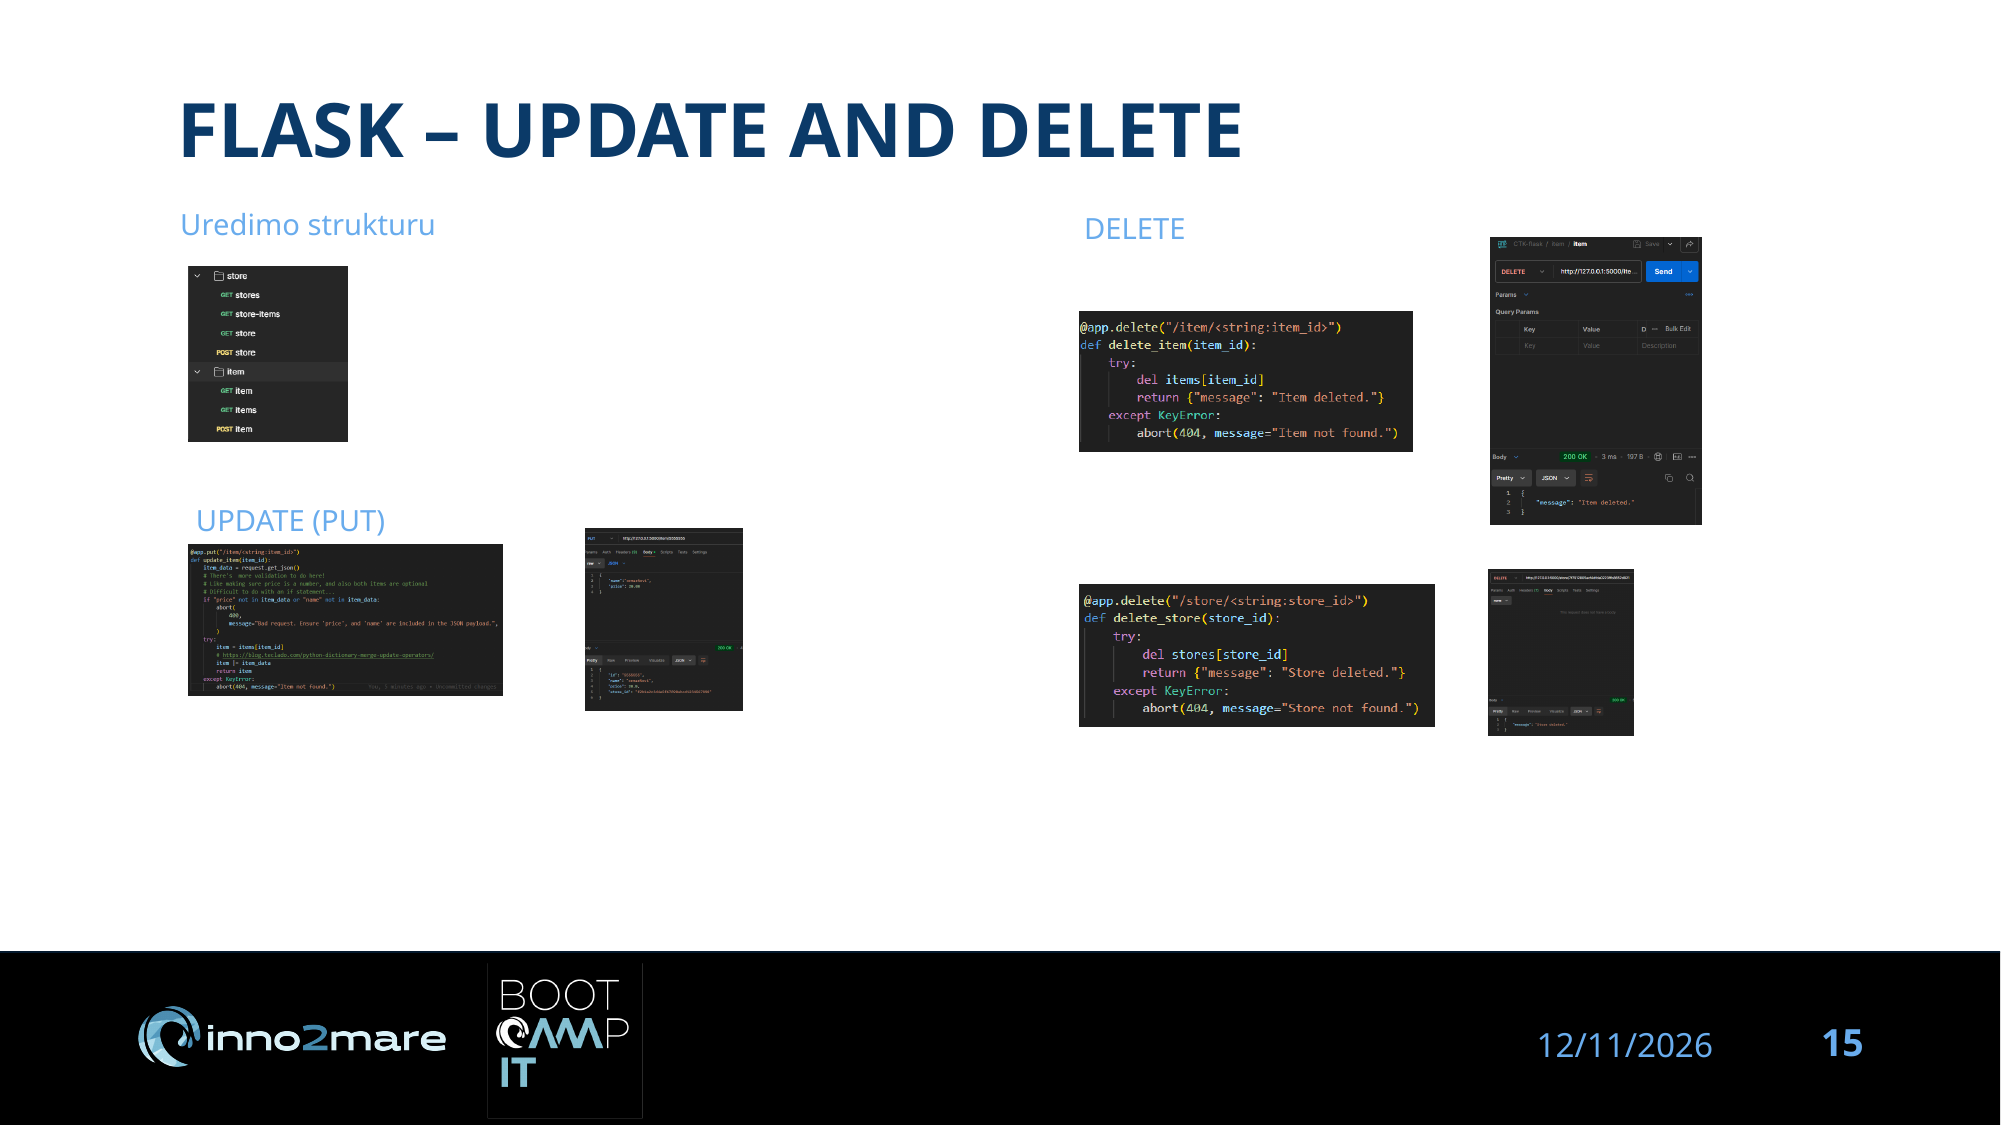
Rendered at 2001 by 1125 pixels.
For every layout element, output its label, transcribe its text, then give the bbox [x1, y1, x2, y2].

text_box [188, 528, 743, 711]
text_box Uredimo strukturu [162, 202, 487, 264]
text_box UPDATE (PUT) [178, 498, 503, 559]
picture [188, 266, 348, 442]
text_box DELETE [1066, 206, 1391, 268]
picture [138, 957, 690, 1124]
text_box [1079, 569, 1634, 736]
text_box FLASK – UPDATE AND DELETE [162, 62, 1888, 203]
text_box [1079, 237, 1702, 525]
